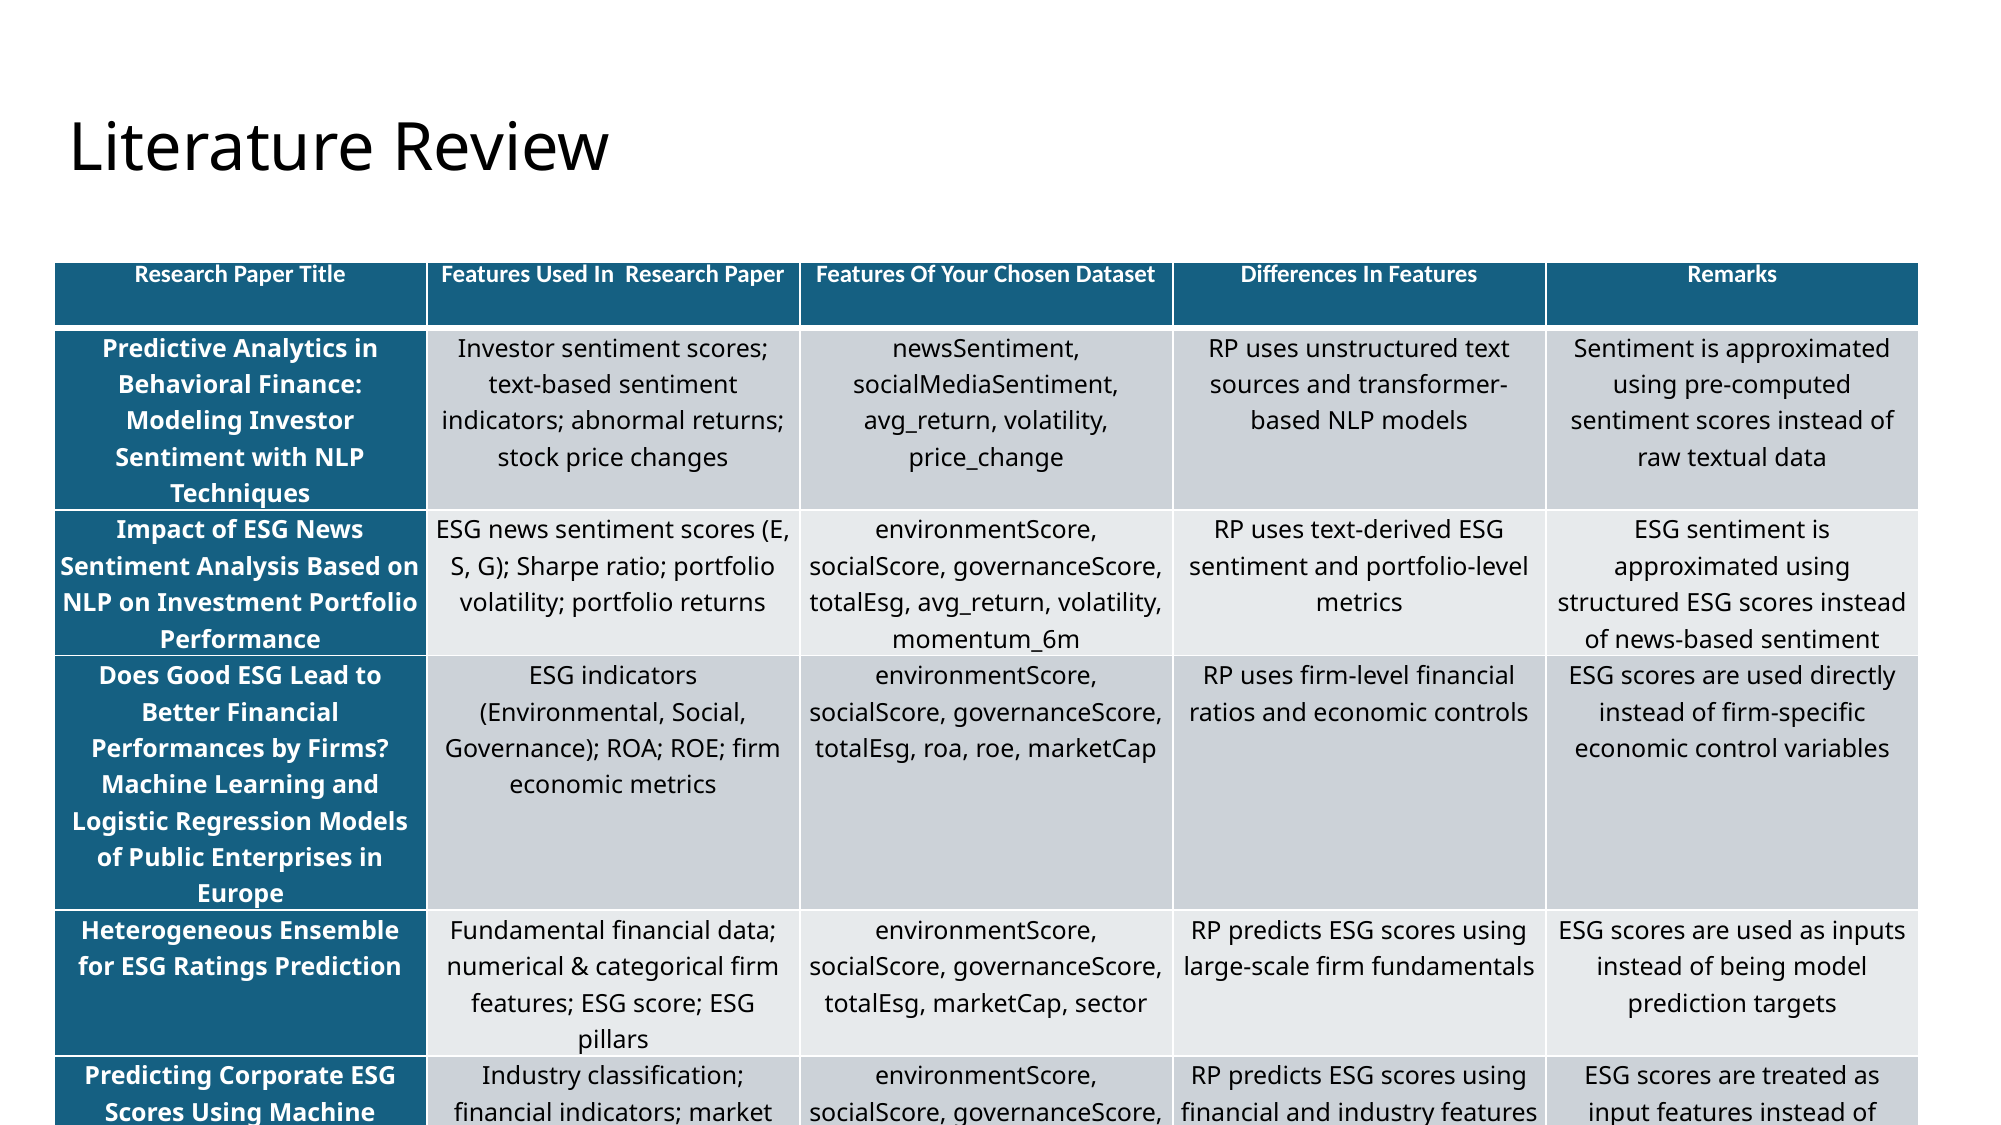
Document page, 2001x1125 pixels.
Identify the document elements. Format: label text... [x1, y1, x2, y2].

table_cell Sentiment is approximated using pre-computed sentiment scores instead of raw textual data [1547, 331, 1918, 509]
table_header Remarks [1547, 263, 1918, 325]
table_cell environmentScore, socialScore, governanceScore, totalEsg, marketCap, sector [801, 911, 1172, 1055]
table_cell RP uses text-derived ESG sentiment and portfolio-level metrics [1174, 511, 1545, 655]
table_cell Industry classification; financial indicators; market capitalization; ESG risk score [428, 1057, 799, 1125]
table_cell RP uses unstructured text sources and transformer-based NLP models [1174, 331, 1545, 509]
table_header Research Paper Title [55, 263, 426, 325]
table_cell environmentScore, socialScore, governanceScore, totalEsg, avg_return, volatility, momentum_6m [801, 511, 1172, 655]
table_cell Predicting Corporate ESG Scores Using Machine Learning: A Comparative Study [55, 1057, 426, 1125]
table_cell Does Good ESG Lead to Better Financial Performances by Firms? Machine Learning and Logistic Regression Models of Public Enterprises in Europe [55, 656, 426, 909]
table_cell ESG news sentiment scores (E, S, G); Sharpe ratio; portfolio volatility; portfolio returns [428, 511, 799, 655]
table_cell Investor sentiment scores; text-based sentiment indicators; abnormal returns; stock price changes [428, 331, 799, 509]
table_cell newsSentiment, socialMediaSentiment, avg_return, volatility, price_change [801, 331, 1172, 509]
table_cell environmentScore, socialScore, governanceScore, totalEsg, marketCap, GICS Sector [801, 1057, 1172, 1125]
table_cell ESG indicators (Environmental, Social, Governance); ROA; ROE; firm economic metrics [428, 656, 799, 909]
table_cell Impact of ESG News Sentiment Analysis Based on NLP on Investment Portfolio Performance [55, 511, 426, 655]
table_header Features Used In Research Paper [428, 263, 799, 325]
table_cell RP uses firm-level financial ratios and economic controls [1174, 656, 1545, 909]
table_cell Predictive Analytics in Behavioral Finance: Modeling Investor Sentiment with NLP Techniques [55, 331, 426, 509]
table_cell environmentScore, socialScore, governanceScore, totalEsg, roa, roe, marketCap [801, 656, 1172, 909]
table_cell Fundamental financial data; numerical & categorical firm features; ESG score; ESG pillars [428, 911, 799, 1055]
title Literature Review [53, 39, 1779, 258]
table_cell RP predicts ESG scores using financial and industry features [1174, 1057, 1545, 1125]
table_cell ESG scores are used as inputs instead of being model prediction targets [1547, 911, 1918, 1055]
table_cell ESG sentiment is approximated using structured ESG scores instead of news-based sentiment [1547, 511, 1918, 655]
table_cell RP predicts ESG scores using large-scale firm fundamentals [1174, 911, 1545, 1055]
table_cell ESG scores are used directly instead of firm-specific economic control variables [1547, 656, 1918, 909]
table_cell Heterogeneous Ensemble for ESG Ratings Prediction [55, 911, 426, 1055]
table_cell ESG scores are treated as input features instead of prediction targets [1547, 1057, 1918, 1125]
table_header Differences In Features [1174, 263, 1545, 325]
table_header Features Of Your Chosen Dataset [801, 263, 1172, 325]
